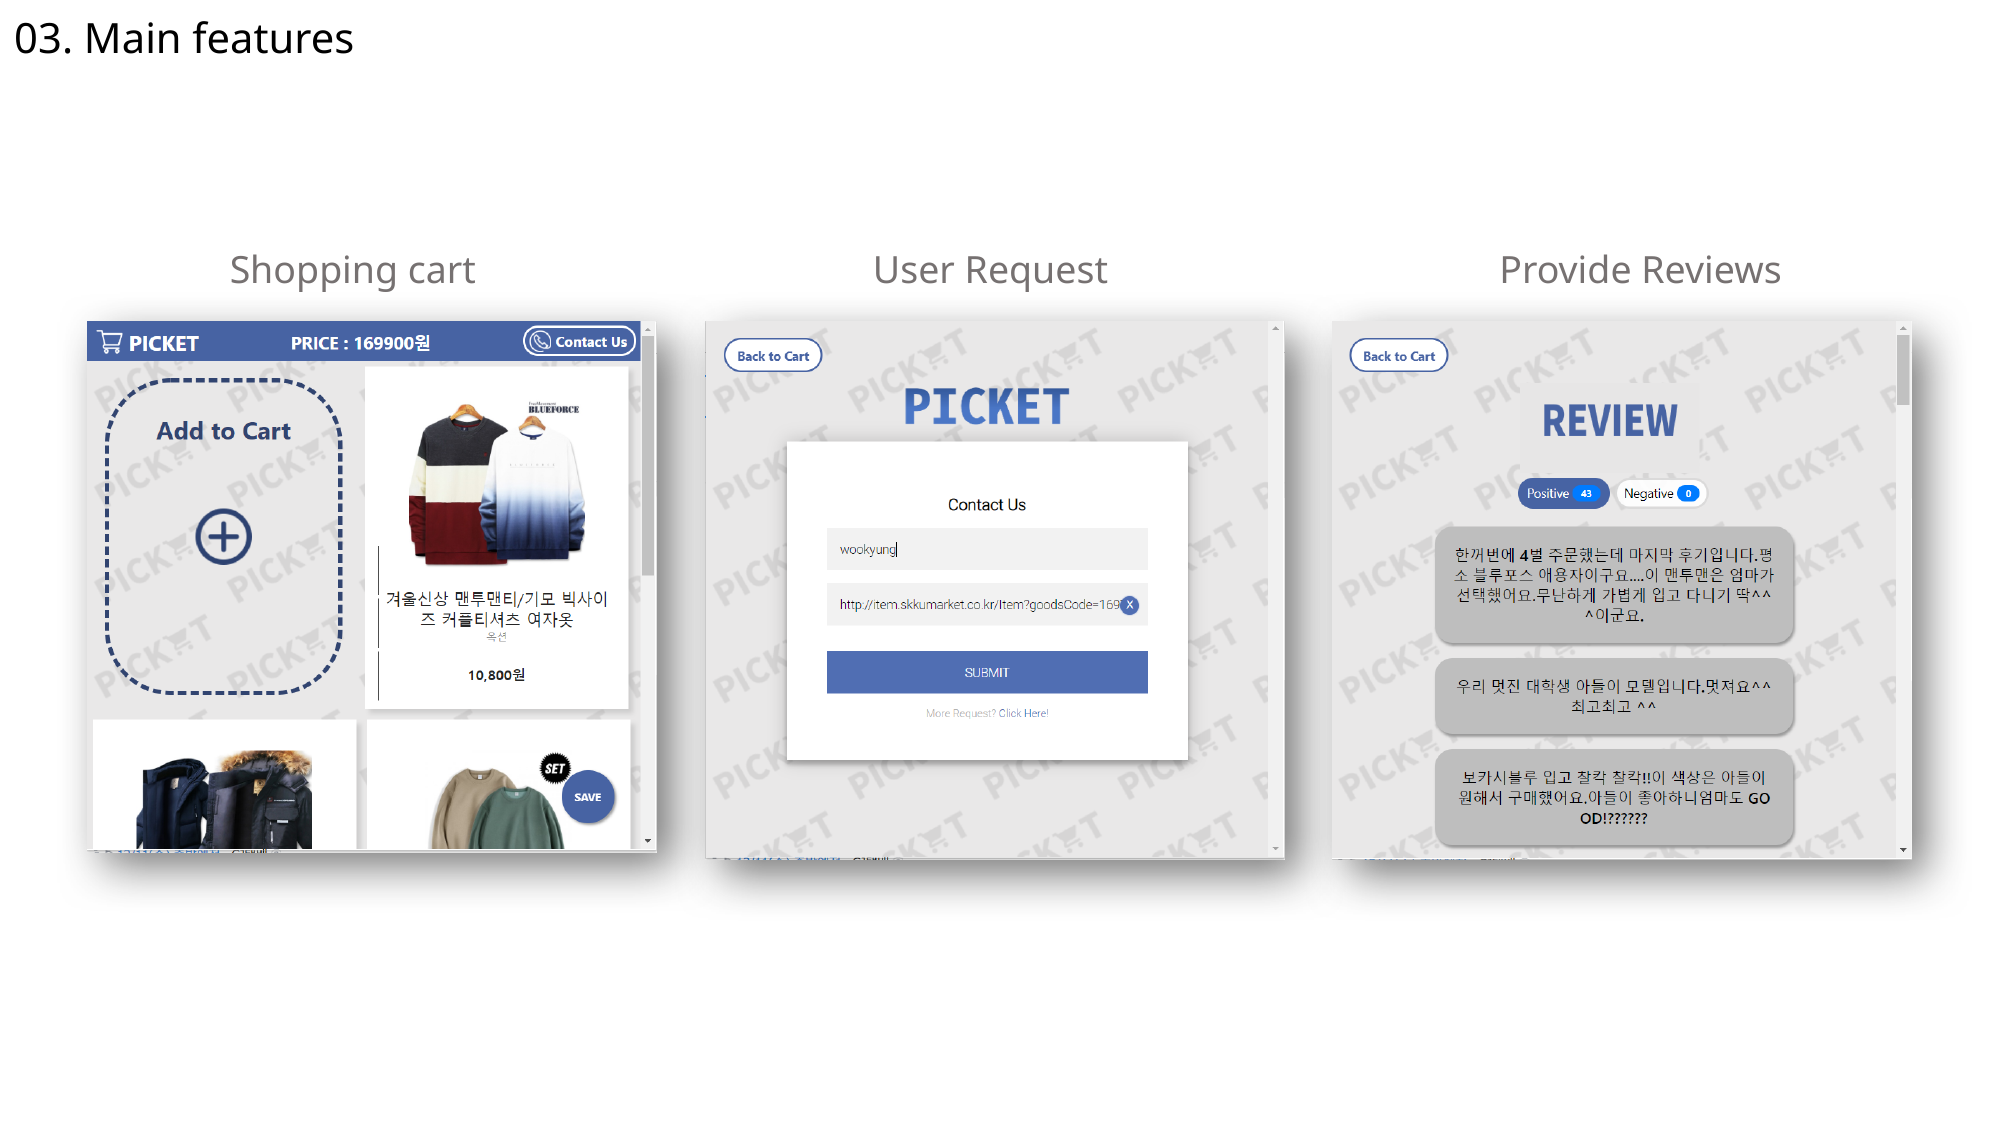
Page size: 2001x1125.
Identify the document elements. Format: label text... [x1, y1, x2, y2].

text_box Provide Reviews [1499, 246, 1814, 292]
text_box Shopping cart [229, 246, 515, 292]
text_box User Request [872, 246, 1139, 292]
picture [87, 321, 657, 853]
picture [1332, 321, 1912, 860]
picture [704, 321, 1285, 860]
text_box 03. Main features [14, 12, 699, 63]
